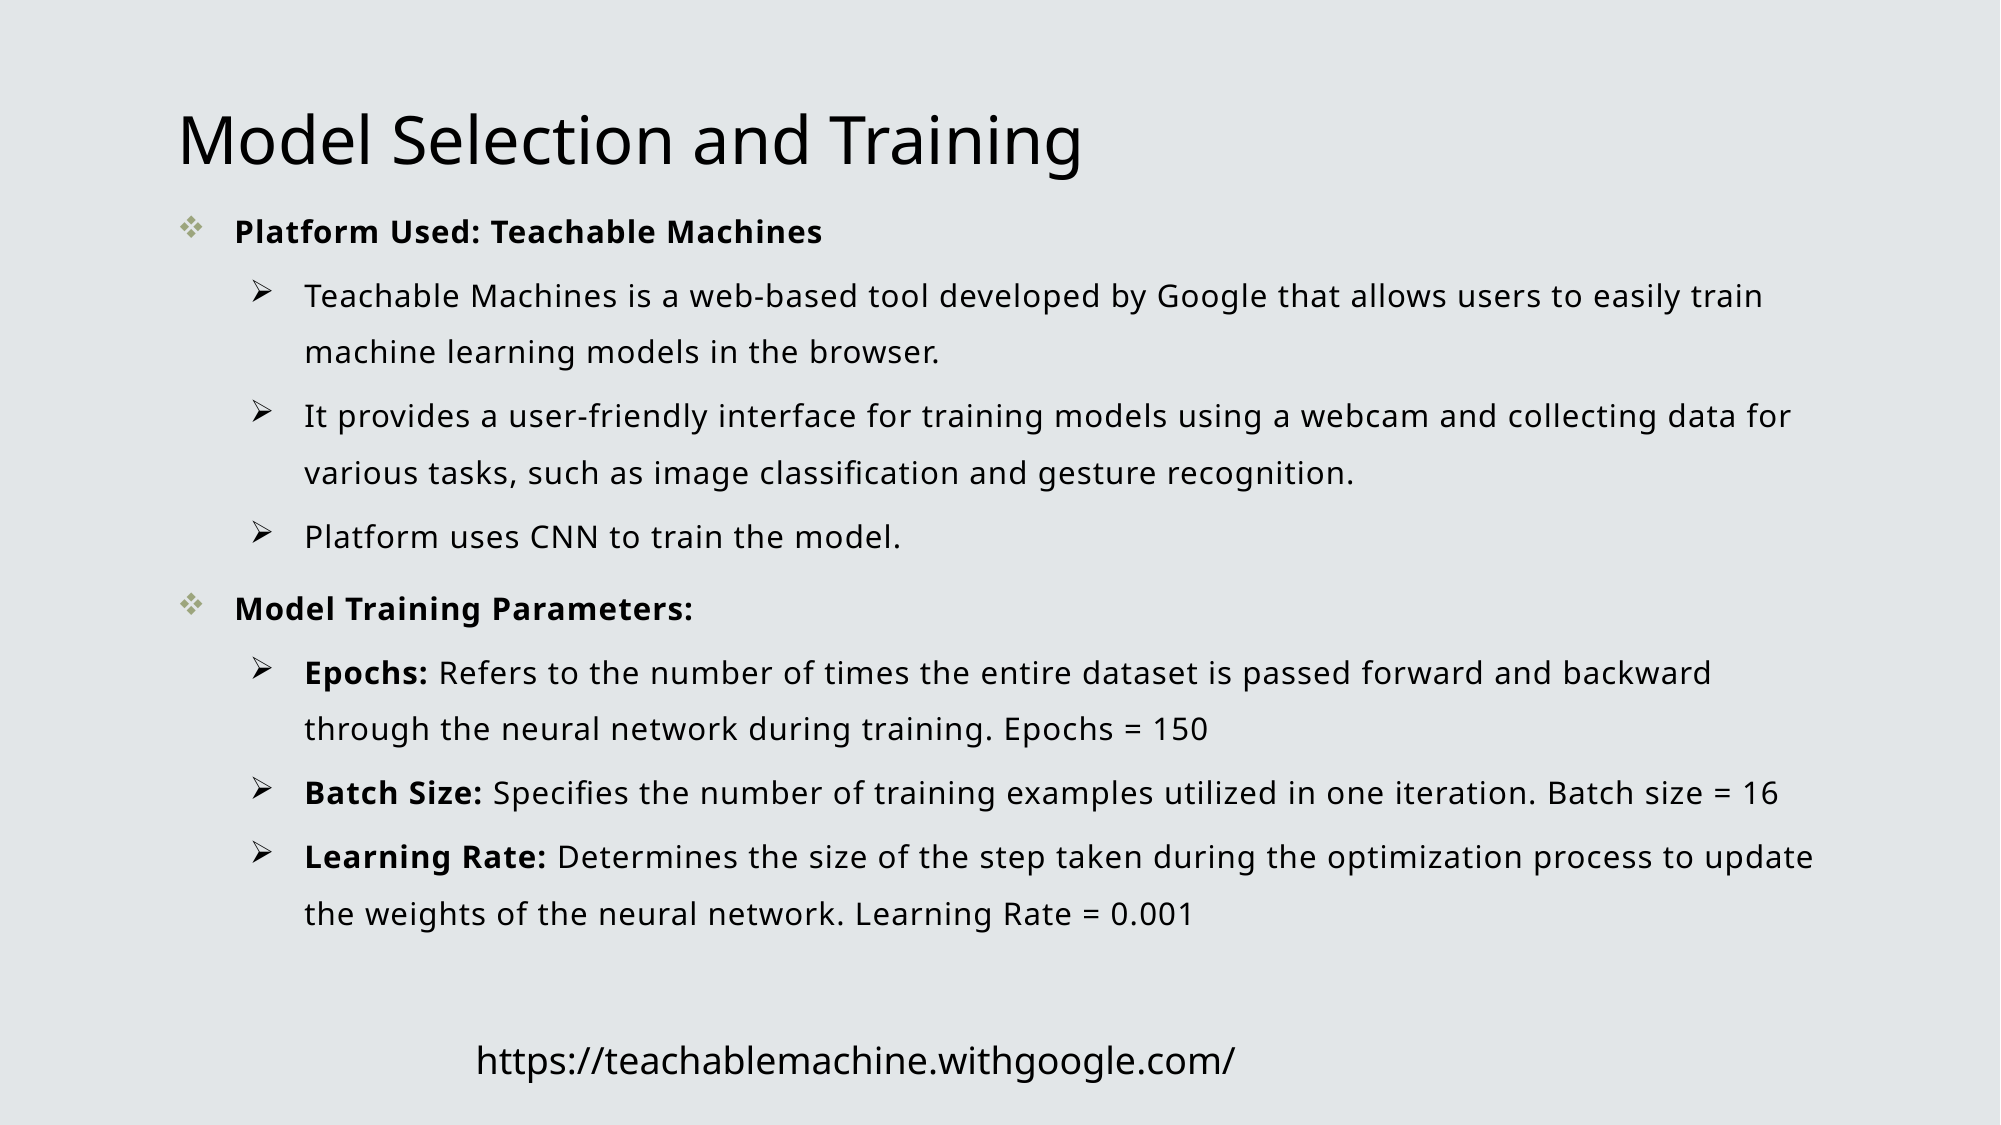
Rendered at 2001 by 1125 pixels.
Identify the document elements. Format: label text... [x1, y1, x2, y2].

title Model Selection and Training [162, 64, 1838, 185]
text_box https://teachablemachine.withgoogle.com/ [460, 1029, 1462, 1090]
list Platform Used: Teachable Machines Teachable Machines is a web-based tool developed by Google that allows users to easily train machine learning models in the browser. It provides a user-friendly interface for training models using a webcam and collecting data for various tasks, such as image classification and gesture recognition. Platform uses CNN to train the model. Model Training Parameters: Epochs: Refers to the number of times the entire dataset is passed forward and backward through the neural network during training. Epochs = 150 Batch Size: Specifies the number of training examples utilized in one iteration. Batch size = 16 Learning Rate: Determines the size of the step taken during the optimization process to update the weights of the neural network. Learning Rate = 0.001 [162, 185, 1838, 940]
